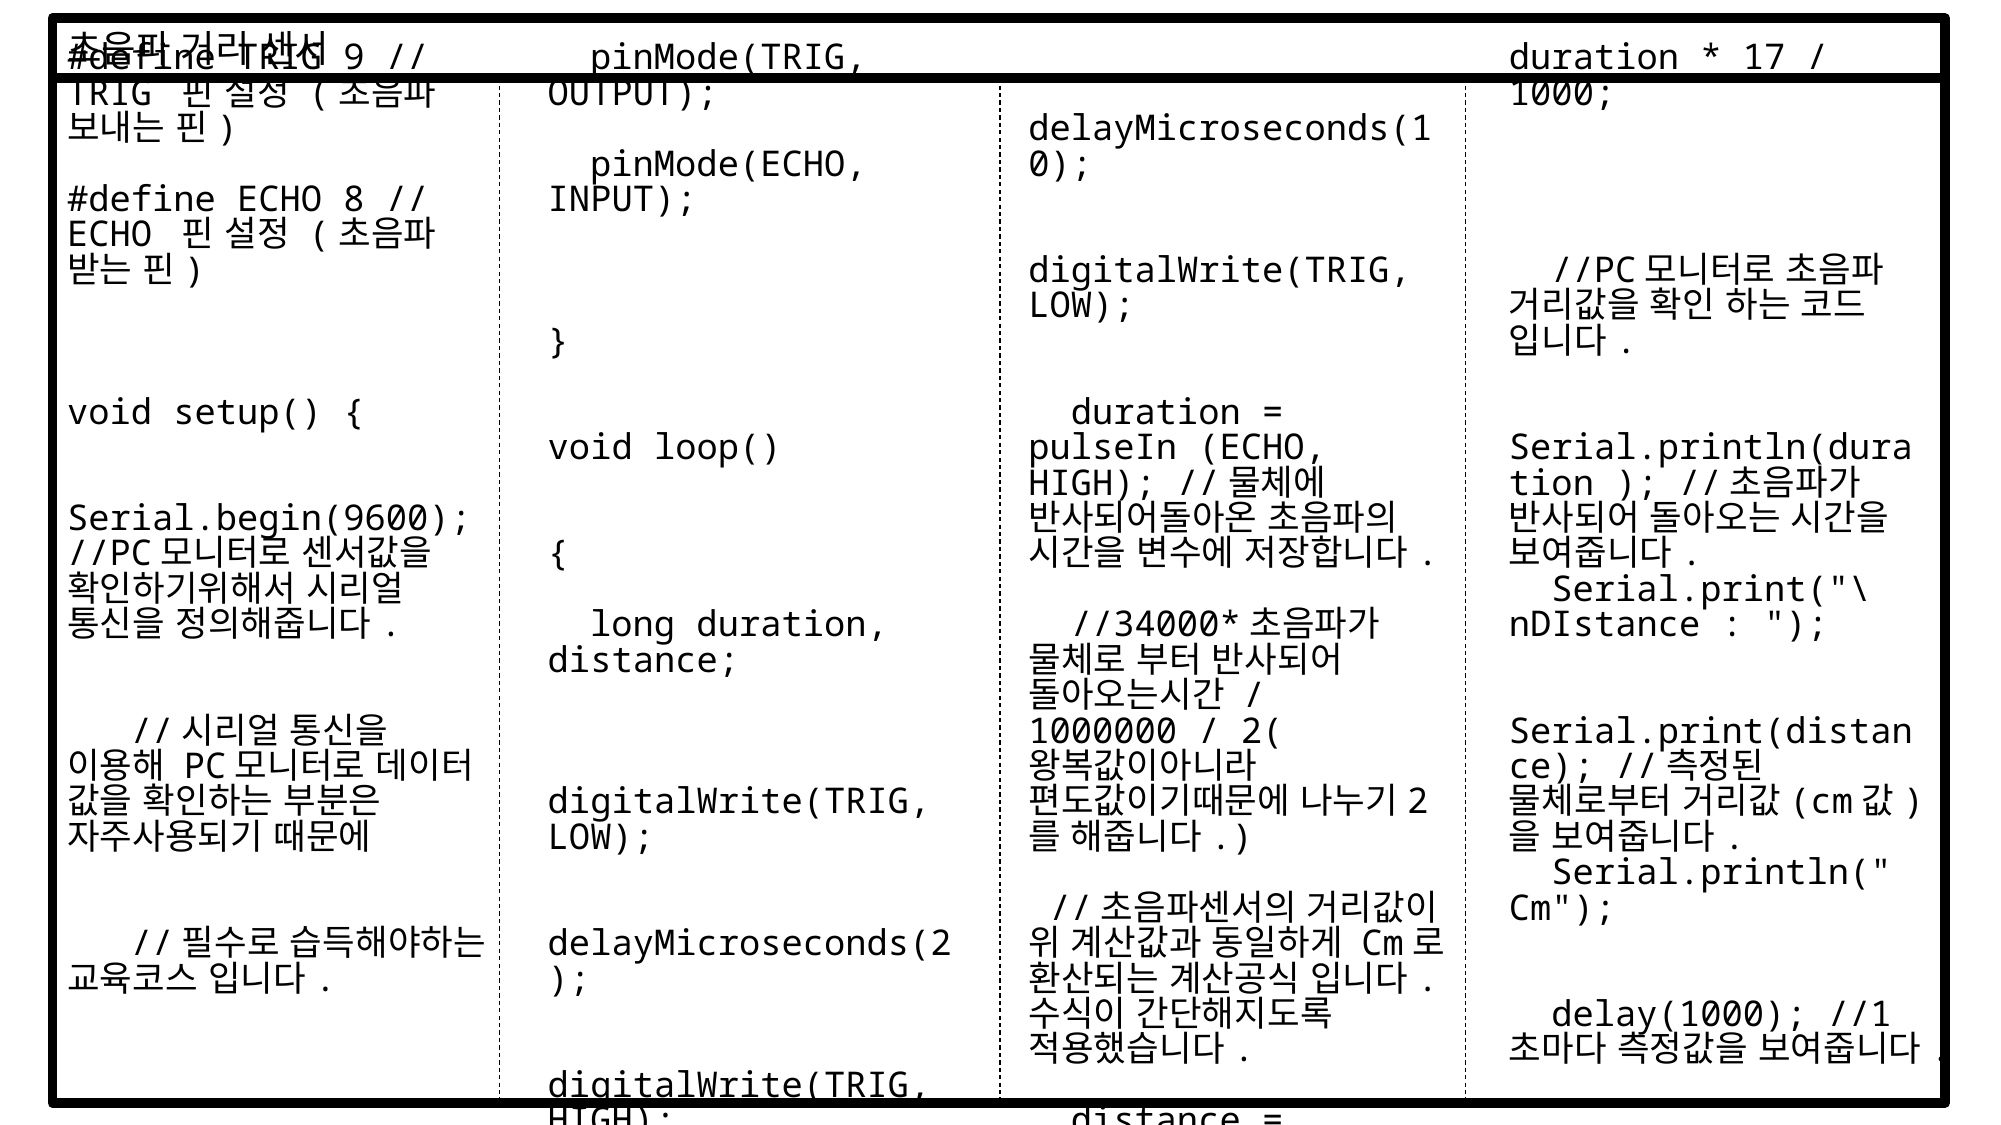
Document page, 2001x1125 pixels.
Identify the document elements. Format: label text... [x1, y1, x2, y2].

text_box #define TRIG 9 //TRIG 핀 설정 (초음파 보내는 핀) #define ECHO 8 //ECHO 핀 설정 (초음파 받는 핀) void setup() { Serial.begin(9600); //PC모니터로 센서값을 확인하기위해서 시리얼 통신을 정의해줍니다. //시리얼 통신을 이용해 PC모니터로 데이터 값을 확인하는 부분은 자주사용되기 때문에 //필수로 습득해야하는 교육코스 입니다. pinMode(TRIG, OUTPUT); pinMode(ECHO, INPUT); } void loop() { long duration, distance; digitalWrite(TRIG, LOW); delayMicroseconds(2); digitalWrite(TRIG, HIGH); delayMicroseconds(10); digitalWrite(TRIG, LOW); duration = pulseIn (ECHO, HIGH); //물체에 반사되어돌아온 초음파의 시간을 변수에 저장합니다. //34000*초음파가 물체로 부터 반사되어 돌아오는시간 /1000000 / 2(왕복값이아니라 편도값이기때문에 나누기2를 해줍니다.) //초음파센서의 거리값이 위 계산값과 동일하게 Cm로 환산되는 계산공식 입니다. 수식이 간단해지도록 적용했습니다. distance = duration * 17 / 1000; //PC모니터로 초음파 거리값을 확인 하는 코드 입니다. Serial.println(duration ); //초음파가 반사되어 돌아오는 시간을 보여줍니다. Serial.print("\nDIstance : "); Serial.print(distance); //측정된 물체로부터 거리값(cm값)을 보여줍니다. Serial.println(" Cm"); delay(1000); //1초마다 측정값을 보여줍니다. [52, 78, 499, 1104]
text_box 초음파 거리 센서 [52, 17, 1946, 78]
text_box #define TRIG 9 //TRIG 핀 설정 (초음파 보내는 핀) #define ECHO 8 //ECHO 핀 설정 (초음파 받는 핀) void setup() { Serial.begin(9600); //PC모니터로 센서값을 확인하기위해서 시리얼 통신을 정의해줍니다. //시리얼 통신을 이용해 PC모니터로 데이터 값을 확인하는 부분은 자주사용되기 때문에 //필수로 습득해야하는 교육코스 입니다. pinMode(TRIG, OUTPUT); pinMode(ECHO, INPUT); } void loop() { long duration, distance; digitalWrite(TRIG, LOW); delayMicroseconds(2); digitalWrite(TRIG, HIGH); delayMicroseconds(10); digitalWrite(TRIG, LOW); duration = pulseIn (ECHO, HIGH); //물체에 반사되어돌아온 초음파의 시간을 변수에 저장합니다. //34000*초음파가 물체로 부터 반사되어 돌아오는시간 /1000000 / 2(왕복값이아니라 편도값이기때문에 나누기2를 해줍니다.) //초음파센서의 거리값이 위 계산값과 동일하게 Cm로 환산되는 계산공식 입니다. 수식이 간단해지도록 적용했습니다. distance = duration * 17 / 1000; //PC모니터로 초음파 거리값을 확인 하는 코드 입니다. Serial.println(duration ); //초음파가 반사되어 돌아오는 시간을 보여줍니다. Serial.print("\nDIstance : "); Serial.print(distance); //측정된 물체로부터 거리값(cm값)을 보여줍니다. Serial.println(" Cm"); delay(1000); //1초마다 측정값을 보여줍니다. [1001, 78, 1465, 1104]
text_box #define TRIG 9 //TRIG 핀 설정 (초음파 보내는 핀) #define ECHO 8 //ECHO 핀 설정 (초음파 받는 핀) void setup() { Serial.begin(9600); //PC모니터로 센서값을 확인하기위해서 시리얼 통신을 정의해줍니다. //시리얼 통신을 이용해 PC모니터로 데이터 값을 확인하는 부분은 자주사용되기 때문에 //필수로 습득해야하는 교육코스 입니다. pinMode(TRIG, OUTPUT); pinMode(ECHO, INPUT); } void loop() { long duration, distance; digitalWrite(TRIG, LOW); delayMicroseconds(2); digitalWrite(TRIG, HIGH); delayMicroseconds(10); digitalWrite(TRIG, LOW); duration = pulseIn (ECHO, HIGH); //물체에 반사되어돌아온 초음파의 시간을 변수에 저장합니다. //34000*초음파가 물체로 부터 반사되어 돌아오는시간 /1000000 / 2(왕복값이아니라 편도값이기때문에 나누기2를 해줍니다.) //초음파센서의 거리값이 위 계산값과 동일하게 Cm로 환산되는 계산공식 입니다. 수식이 간단해지도록 적용했습니다. distance = duration * 17 / 1000; //PC모니터로 초음파 거리값을 확인 하는 코드 입니다. Serial.println(duration ); //초음파가 반사되어 돌아오는 시간을 보여줍니다. Serial.print("\nDIstance : "); Serial.print(distance); //측정된 물체로부터 거리값(cm값)을 보여줍니다. Serial.println(" Cm"); delay(1000); //1초마다 측정값을 보여줍니다. [501, 78, 999, 1104]
text_box #define TRIG 9 //TRIG 핀 설정 (초음파 보내는 핀) #define ECHO 8 //ECHO 핀 설정 (초음파 받는 핀) void setup() { Serial.begin(9600); //PC모니터로 센서값을 확인하기위해서 시리얼 통신을 정의해줍니다. //시리얼 통신을 이용해 PC모니터로 데이터 값을 확인하는 부분은 자주사용되기 때문에 //필수로 습득해야하는 교육코스 입니다. pinMode(TRIG, OUTPUT); pinMode(ECHO, INPUT); } void loop() { long duration, distance; digitalWrite(TRIG, LOW); delayMicroseconds(2); digitalWrite(TRIG, HIGH); delayMicroseconds(10); digitalWrite(TRIG, LOW); duration = pulseIn (ECHO, HIGH); //물체에 반사되어돌아온 초음파의 시간을 변수에 저장합니다. //34000*초음파가 물체로 부터 반사되어 돌아오는시간 /1000000 / 2(왕복값이아니라 편도값이기때문에 나누기2를 해줍니다.) //초음파센서의 거리값이 위 계산값과 동일하게 Cm로 환산되는 계산공식 입니다. 수식이 간단해지도록 적용했습니다. distance = duration * 17 / 1000; //PC모니터로 초음파 거리값을 확인 하는 코드 입니다. Serial.println(duration ); //초음파가 반사되어 돌아오는 시간을 보여줍니다. Serial.print("\nDIstance : "); Serial.print(distance); //측정된 물체로부터 거리값(cm값)을 보여줍니다. Serial.println(" Cm"); delay(1000); //1초마다 측정값을 보여줍니다. [1466, 78, 1946, 1104]
